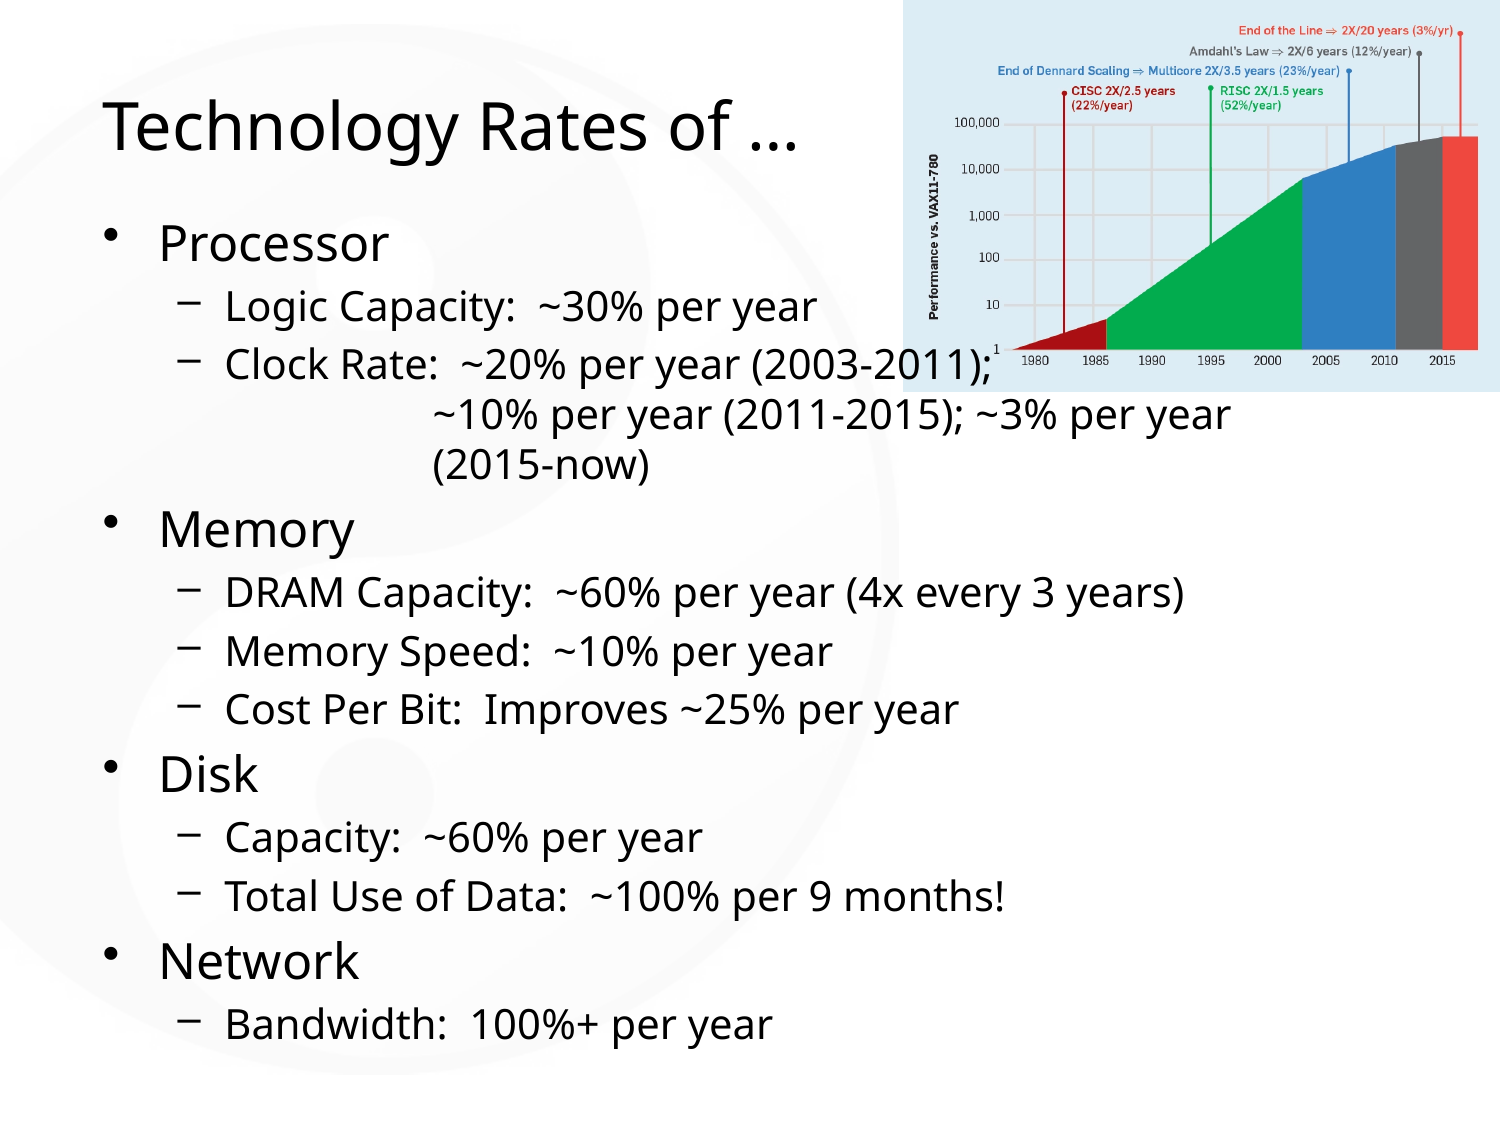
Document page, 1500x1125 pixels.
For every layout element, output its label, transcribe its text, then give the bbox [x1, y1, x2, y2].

picture [902, 0, 1500, 392]
list Processor Logic Capacity: ~30% per year Clock Rate: ~20% per year (2003-2011); ~10% per year (2011-2015); ~3% per year (2015-now) Memory DRAM Capacity: ~60% per year (4x every 3 years) Memory Speed: ~10% per year Cost Per Bit: Improves ~25% per year Disk Capacity: ~60% per year Total Use of Data: ~100% per 9 months! Network Bandwidth: 100%+ per year [87, 203, 1363, 1040]
title Technology Rates of … [87, 60, 897, 186]
